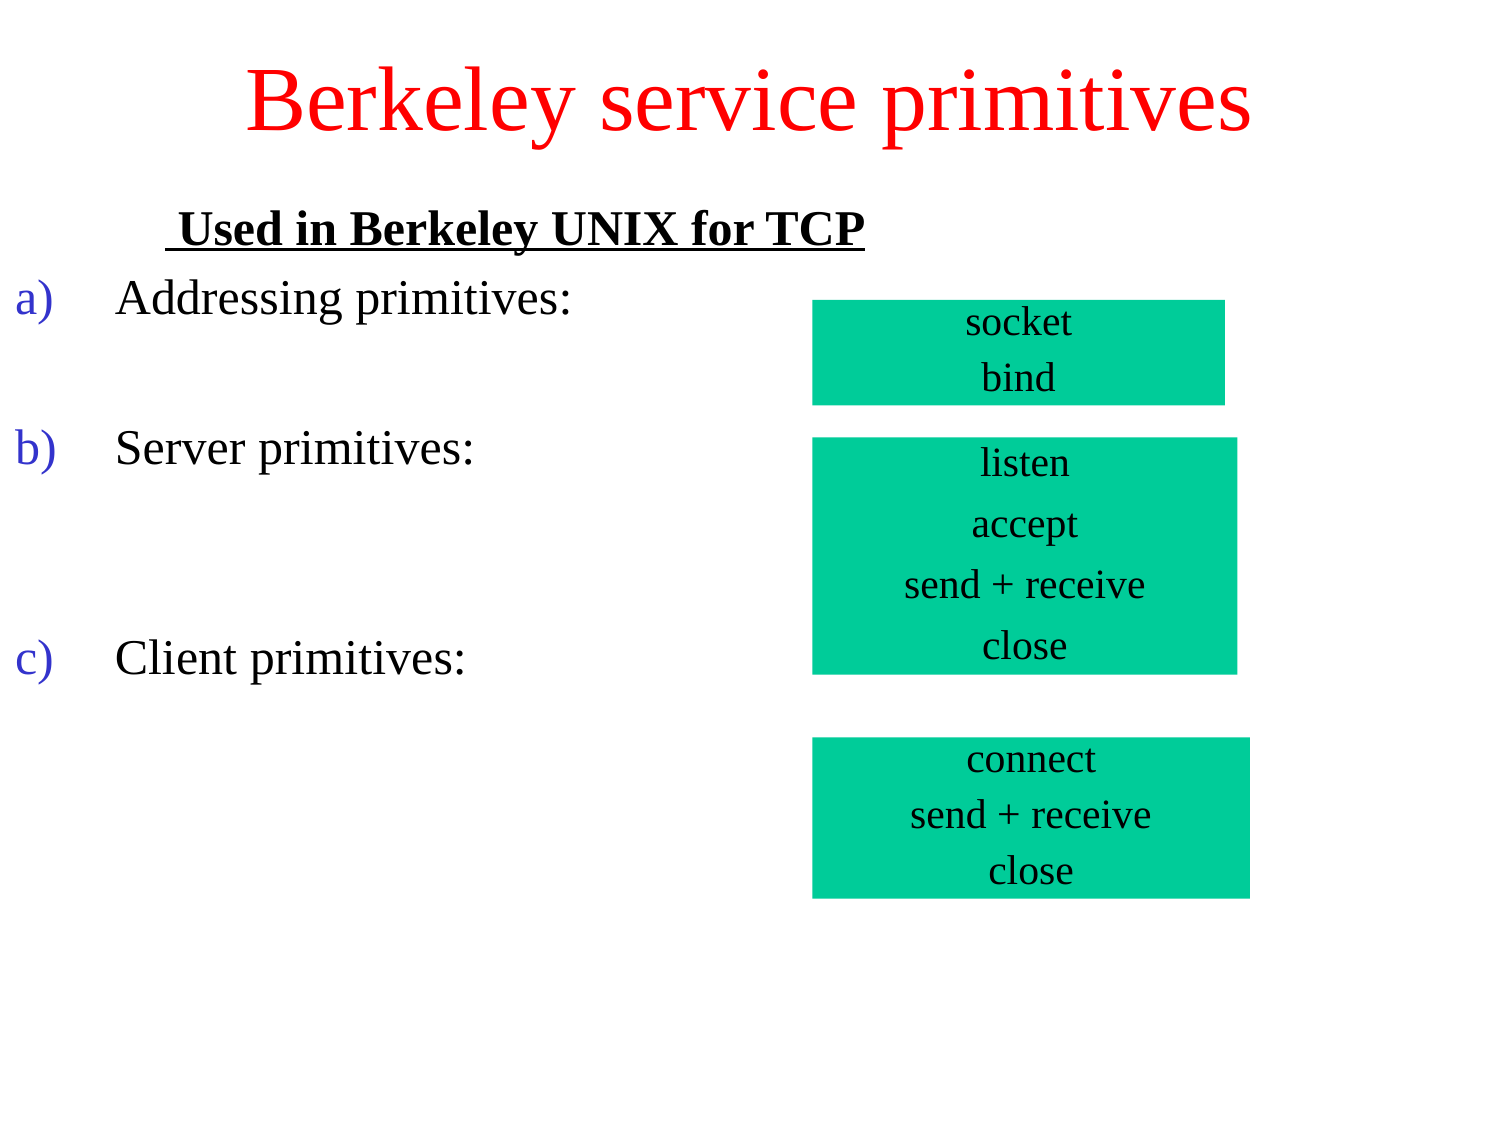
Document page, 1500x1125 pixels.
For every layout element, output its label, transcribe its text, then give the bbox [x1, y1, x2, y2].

text_box connect send + receive close [812, 737, 1250, 899]
title Berkeley service primitives [0, 0, 1500, 187]
list Used in Berkeley UNIX for TCP Addressing primitives: Server primitives: Client primitives: [0, 187, 1500, 326]
text_box listen accept send + receive close [812, 437, 1238, 675]
text_box socket bind [812, 299, 1225, 406]
